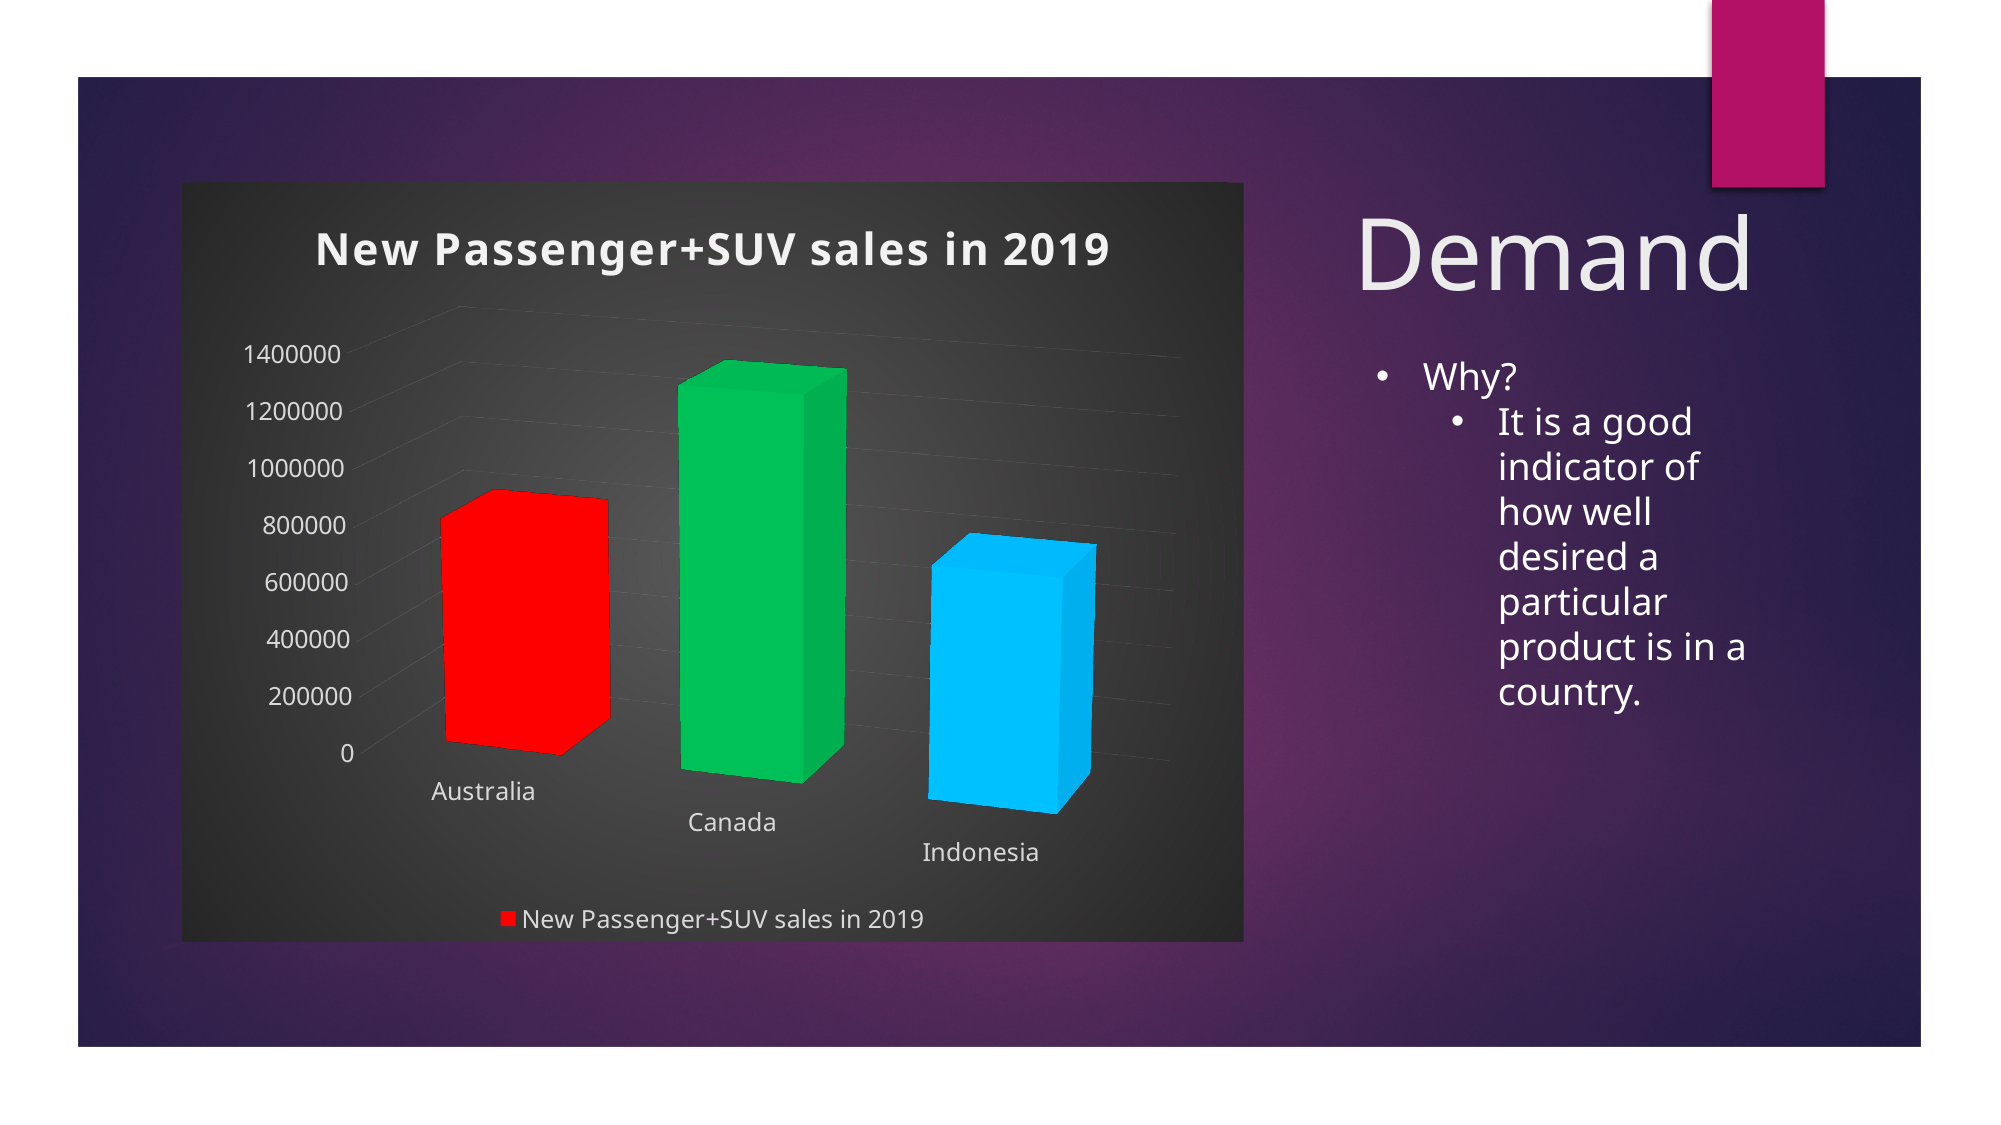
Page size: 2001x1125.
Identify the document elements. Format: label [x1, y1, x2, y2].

chart [181, 182, 1244, 943]
text_box [0, 0, 2000, 1125]
